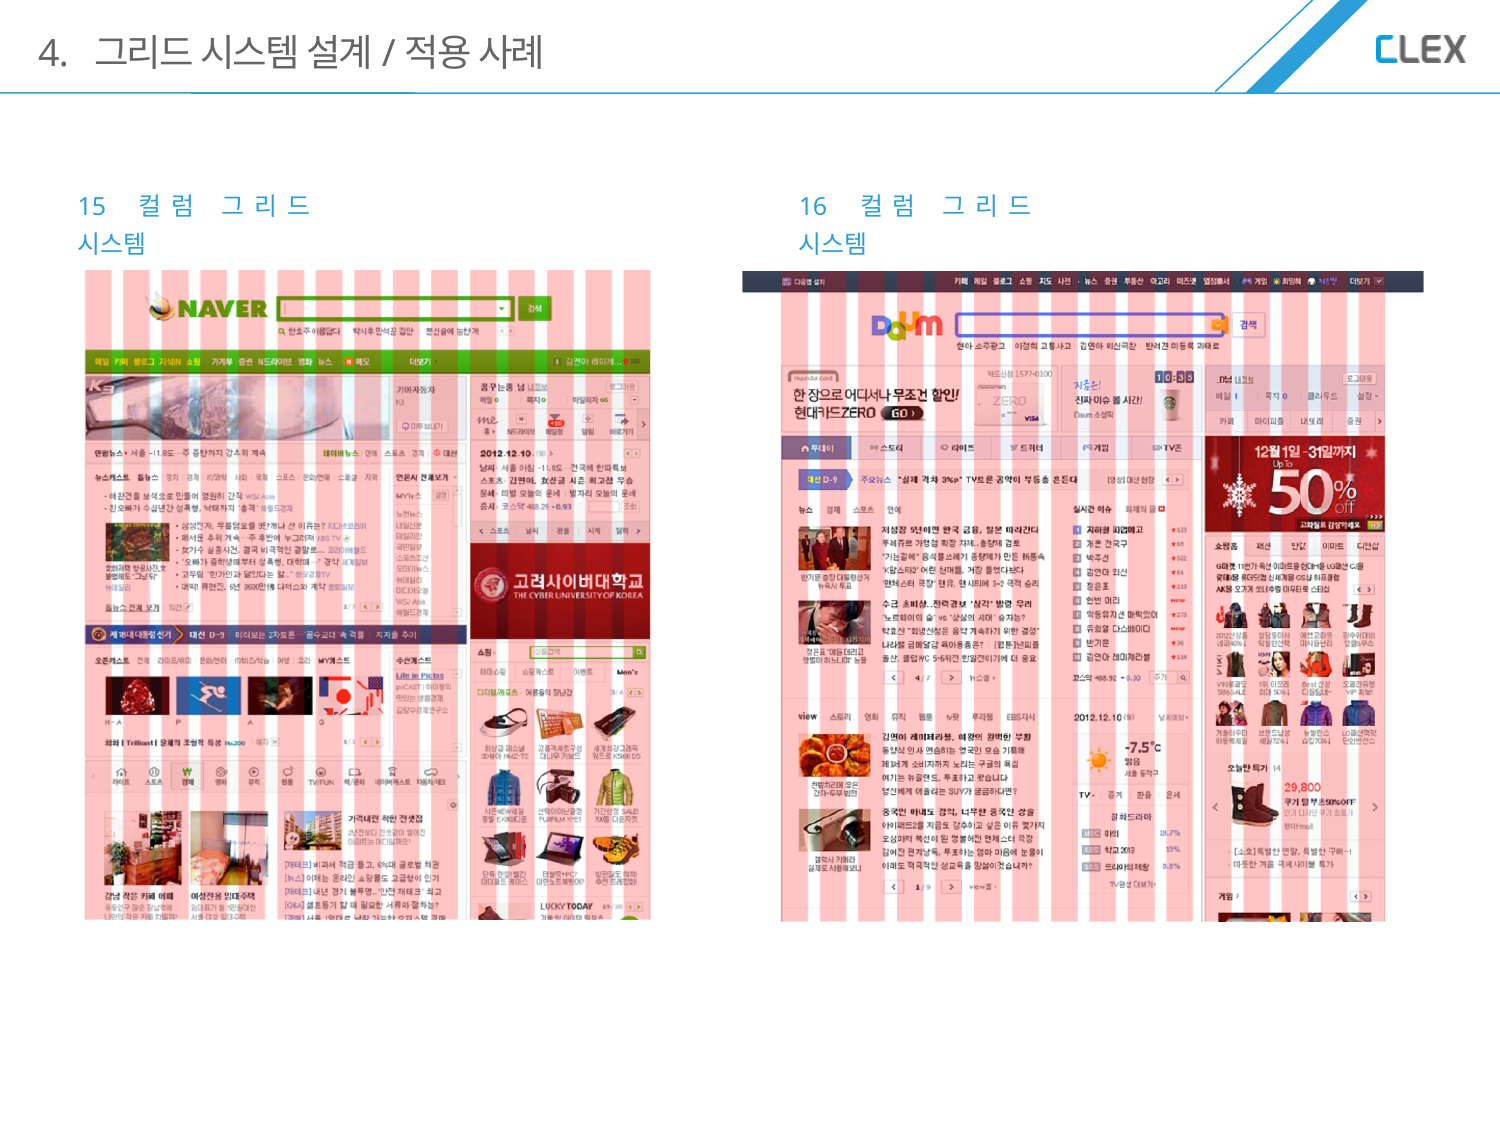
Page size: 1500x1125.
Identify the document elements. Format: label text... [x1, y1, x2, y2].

title 그리드 시스템 설계/적용 사례 [23, 21, 1216, 83]
picture [1381, 35, 1466, 63]
picture [76, 270, 658, 921]
text_box 15 컬럼 그리드 시스템 [63, 175, 326, 229]
picture [742, 270, 1424, 922]
text_box 16 컬럼 그리드 시스템 [784, 175, 1047, 229]
